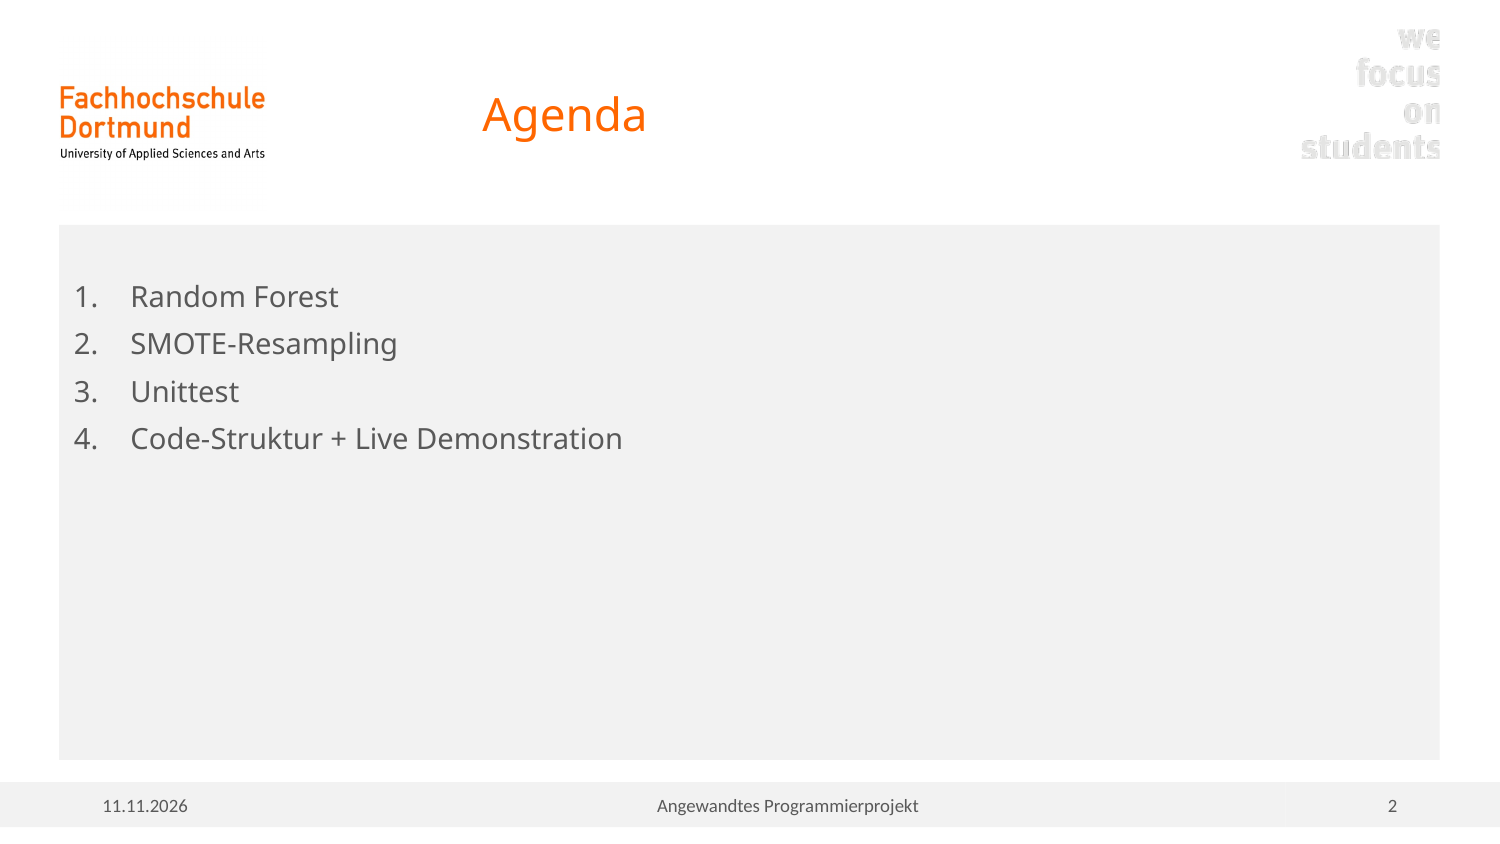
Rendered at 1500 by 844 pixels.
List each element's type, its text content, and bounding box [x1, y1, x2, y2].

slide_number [0, 782, 290, 828]
list Random Forest SMOTE-Resampling Unittest Code-Struktur + Live Demonstration [59, 224, 1440, 760]
footer Angewandtes Programmierprojekt [290, 782, 1285, 828]
title Agenda [467, 84, 1283, 142]
picture [59, 36, 267, 211]
slide_number 2 [1285, 782, 1500, 828]
